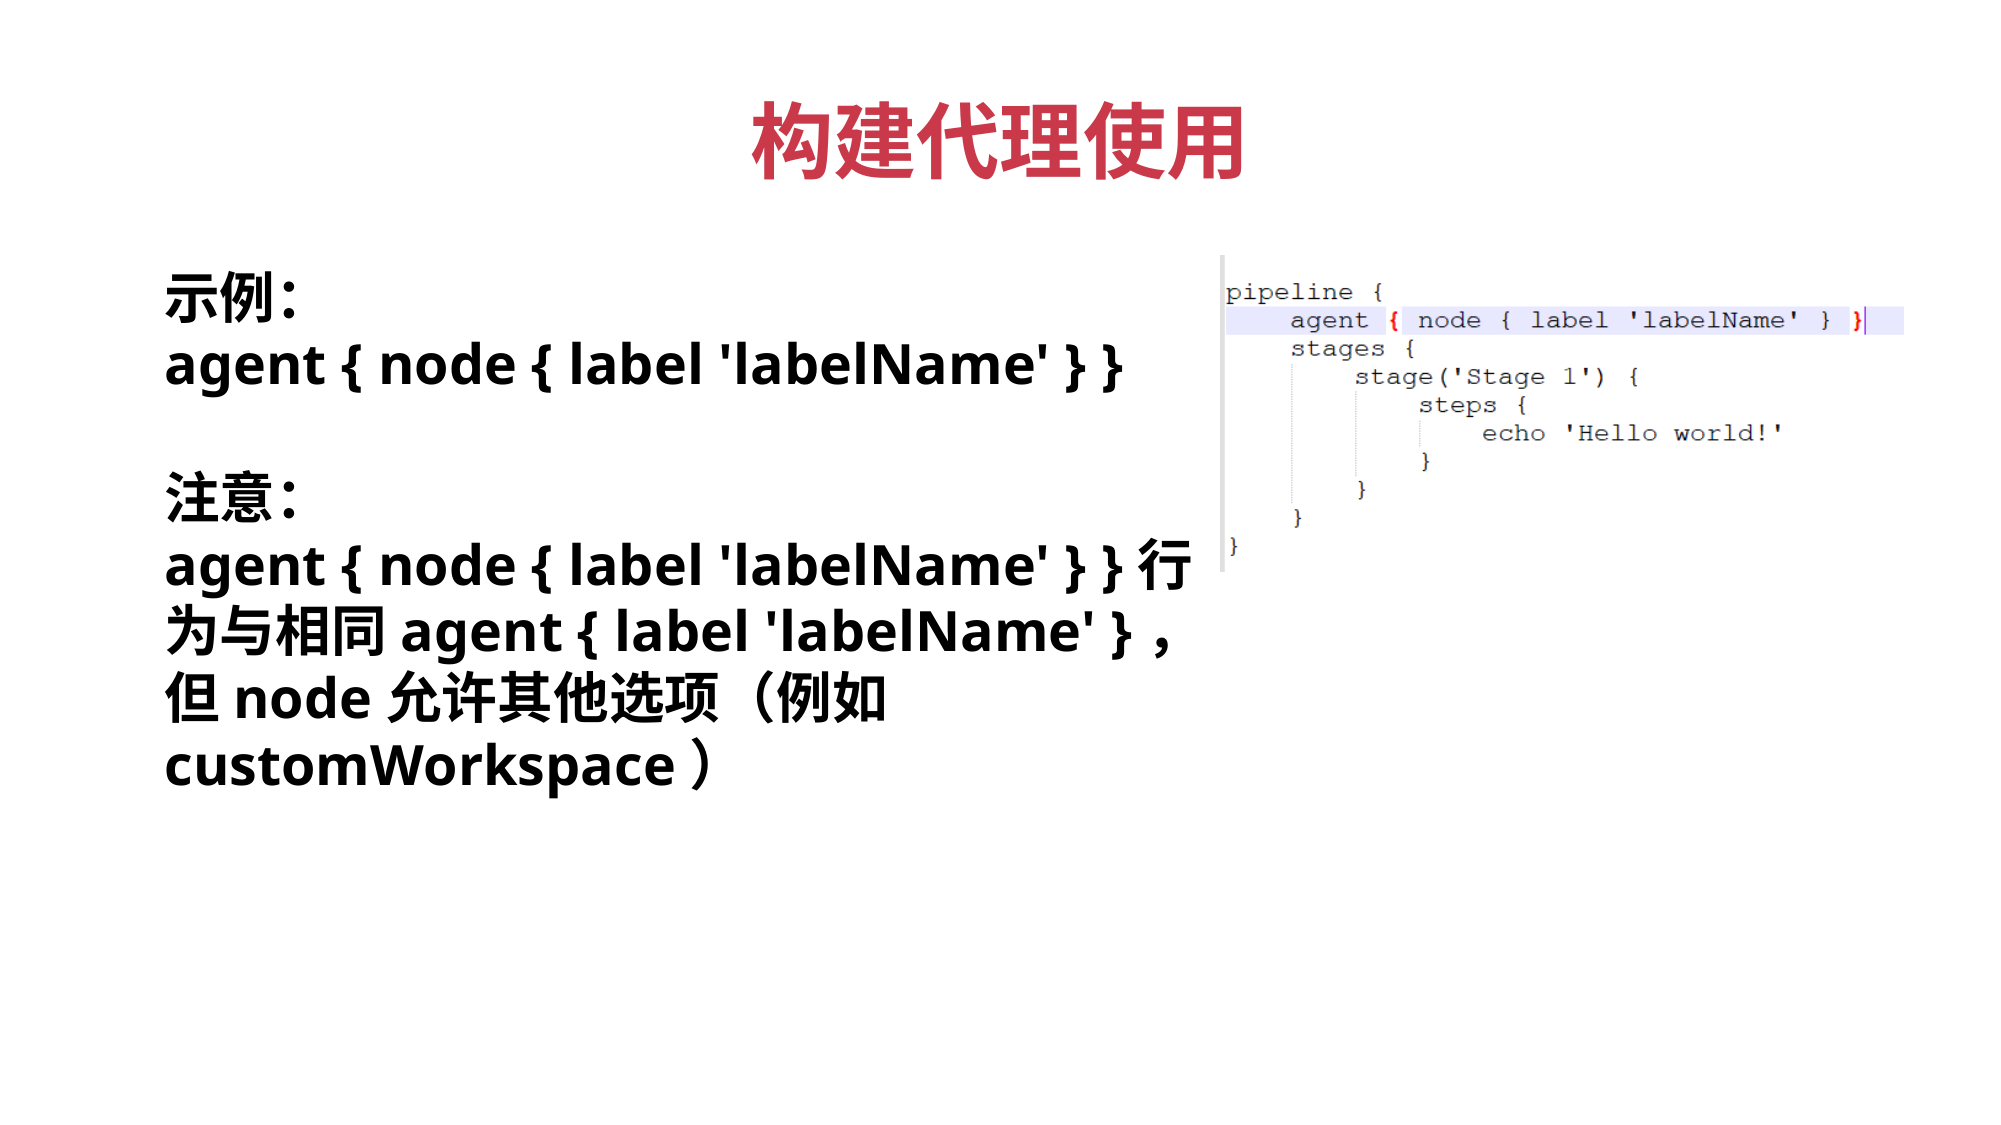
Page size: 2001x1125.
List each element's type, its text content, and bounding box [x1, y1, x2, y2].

text_box 示例： agent { node { label 'labelName' } } 注意： agent { node { label 'labelName' } }行 为与相同agent { label 'labelName' }， 但node允许其他选项（例如customWorkspace） [149, 255, 1221, 981]
picture [1220, 255, 1904, 572]
title 构建代理使用 [99, 44, 1901, 233]
